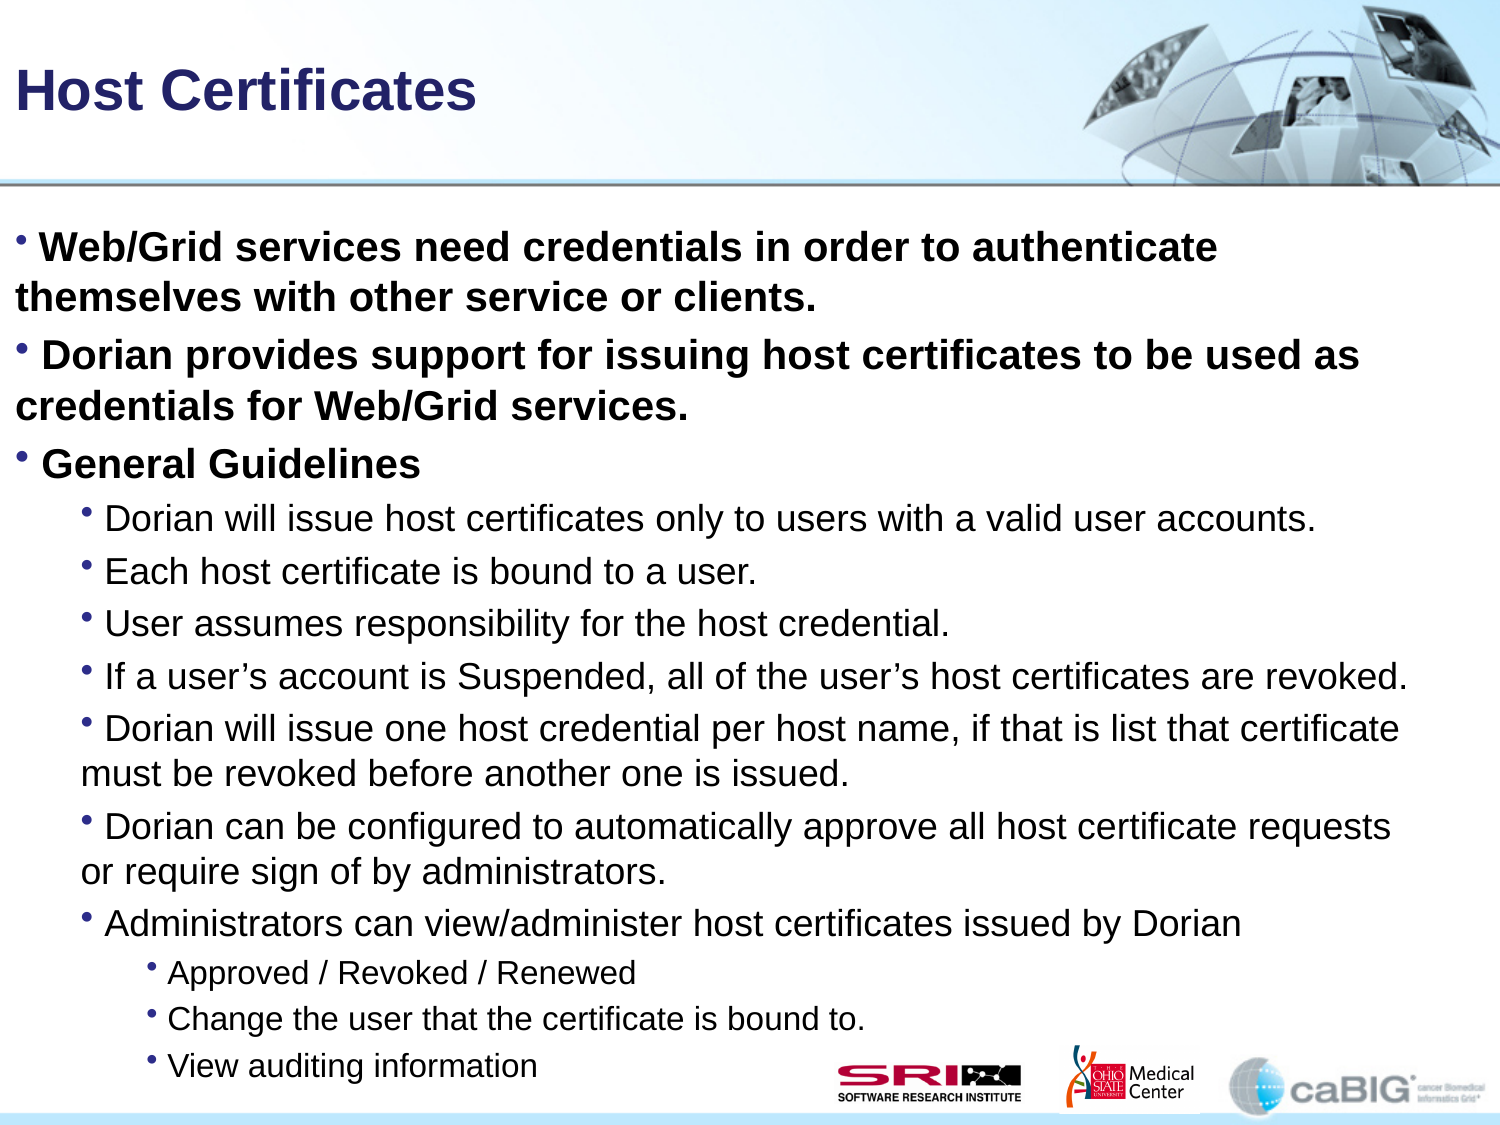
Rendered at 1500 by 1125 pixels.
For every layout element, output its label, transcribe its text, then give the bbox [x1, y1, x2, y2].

title Host Certificates [0, 12, 1051, 163]
picture [0, 0, 1500, 1125]
list Web/Grid services need credentials in order to authenticate themselves with other service or clients. Dorian provides support for issuing host certificates to be used as credentials for Web/Grid services. General Guidelines Dorian will issue host certificates only to users with a valid user accounts. Each host certificate is bound to a user. User assumes responsibility for the host credential. If a user’s account is Suspended, all of the user’s host certificates are revoked. Dorian will issue one host credential per host name, if that is list that certificate must be revoked before another one is issued. Dorian can be configured to automatically approve all host certificate requests or require sign of by administrators. Administrators can view/administer host certificates issued by Dorian Approved / Revoked / Renewed Change the user that the certificate is bound to. View auditing information [0, 212, 1451, 1026]
